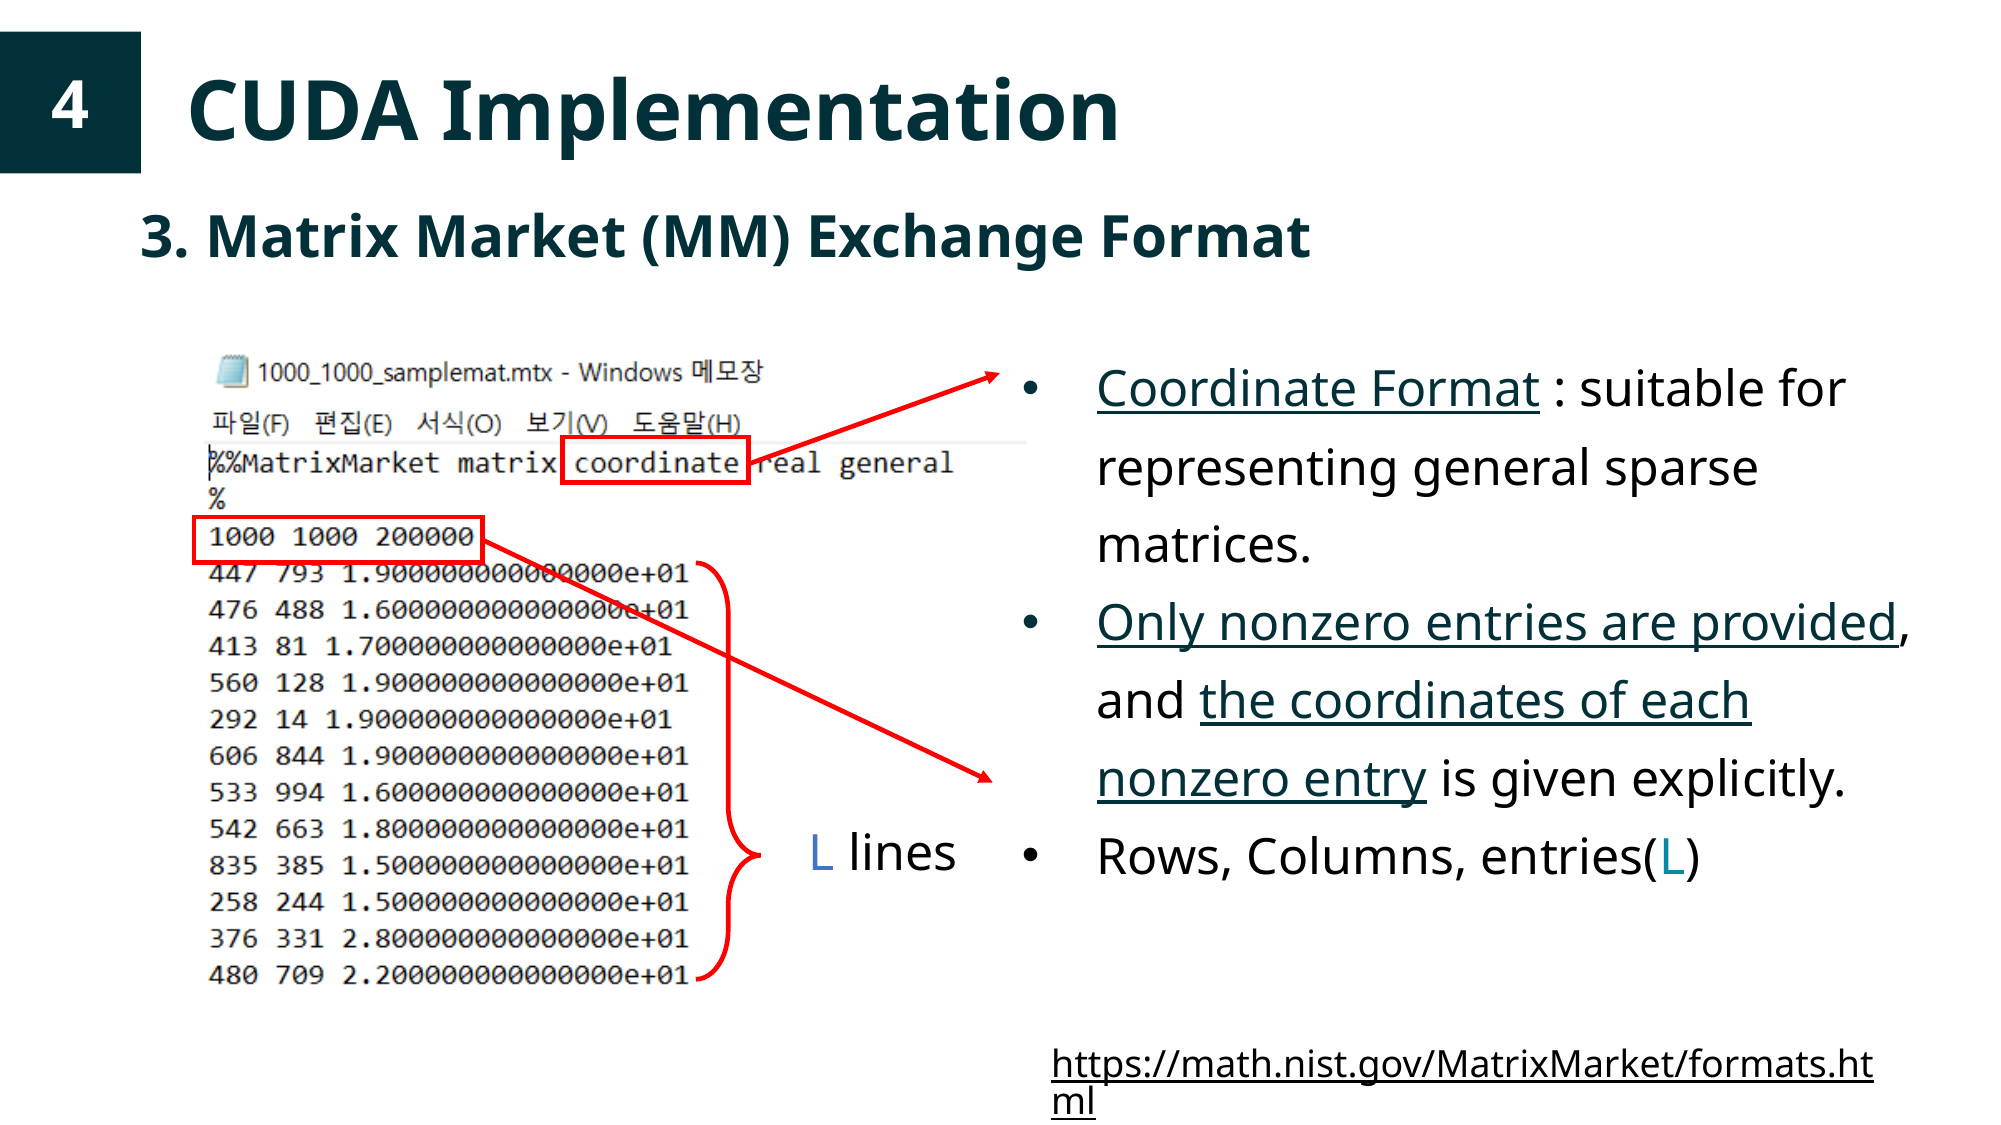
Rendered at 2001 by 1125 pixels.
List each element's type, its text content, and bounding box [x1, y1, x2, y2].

text_box [193, 516, 204, 563]
text_box 4 [15, 54, 126, 150]
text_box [482, 539, 993, 783]
text_box Coordinate Format : suitable for representing general sparse matrices. Only nonzero entries are provided, and the coordinates of each nonzero entry is given explicitly. Rows, Columns, entries(L) [1007, 331, 1938, 892]
text_box https://math.nist.gov/MatrixMarket/formats.html [1036, 1032, 1917, 1125]
text_box CUDA Implementation [171, 49, 1955, 165]
text_box [0, 31, 142, 174]
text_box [748, 372, 1000, 464]
text_box 3. Matrix Market (MM) Exchange Format [125, 191, 1859, 277]
picture [204, 345, 1027, 996]
